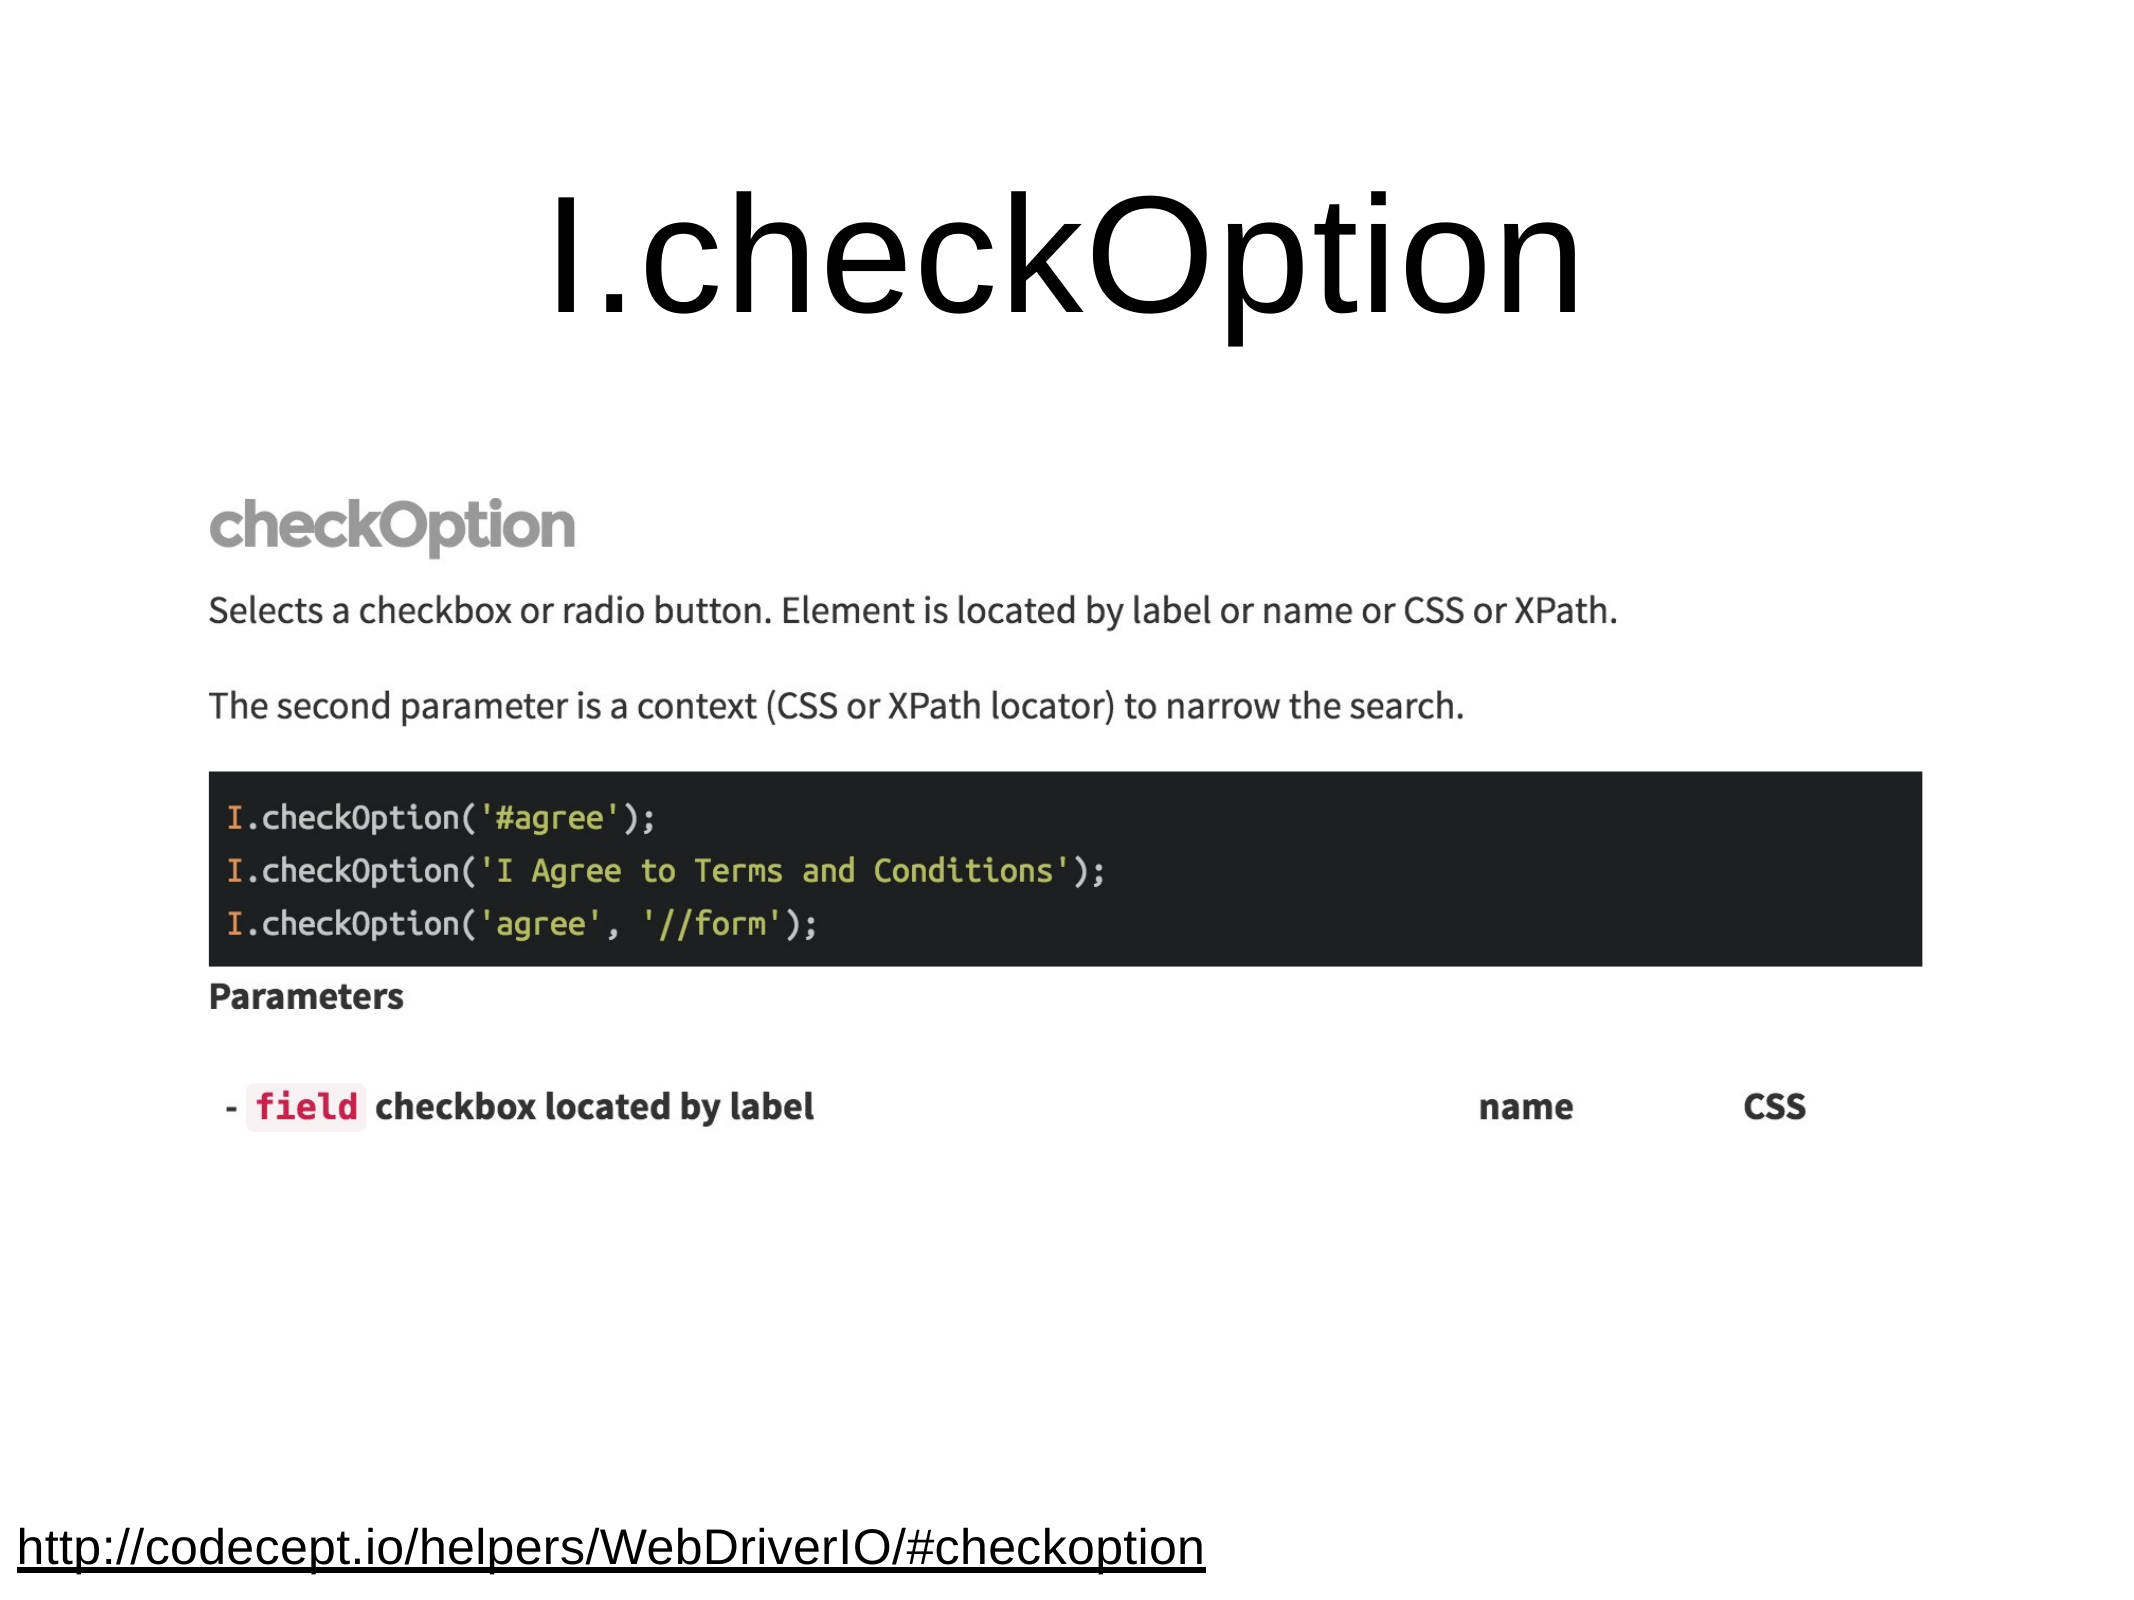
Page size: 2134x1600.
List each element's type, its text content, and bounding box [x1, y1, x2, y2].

title I.checkOption [541, 143, 1593, 413]
text_box [208, 498, 1923, 1132]
text_box http://codecept.io/helpers/WebDriverIO/#checkoption [14, 1512, 1213, 1575]
